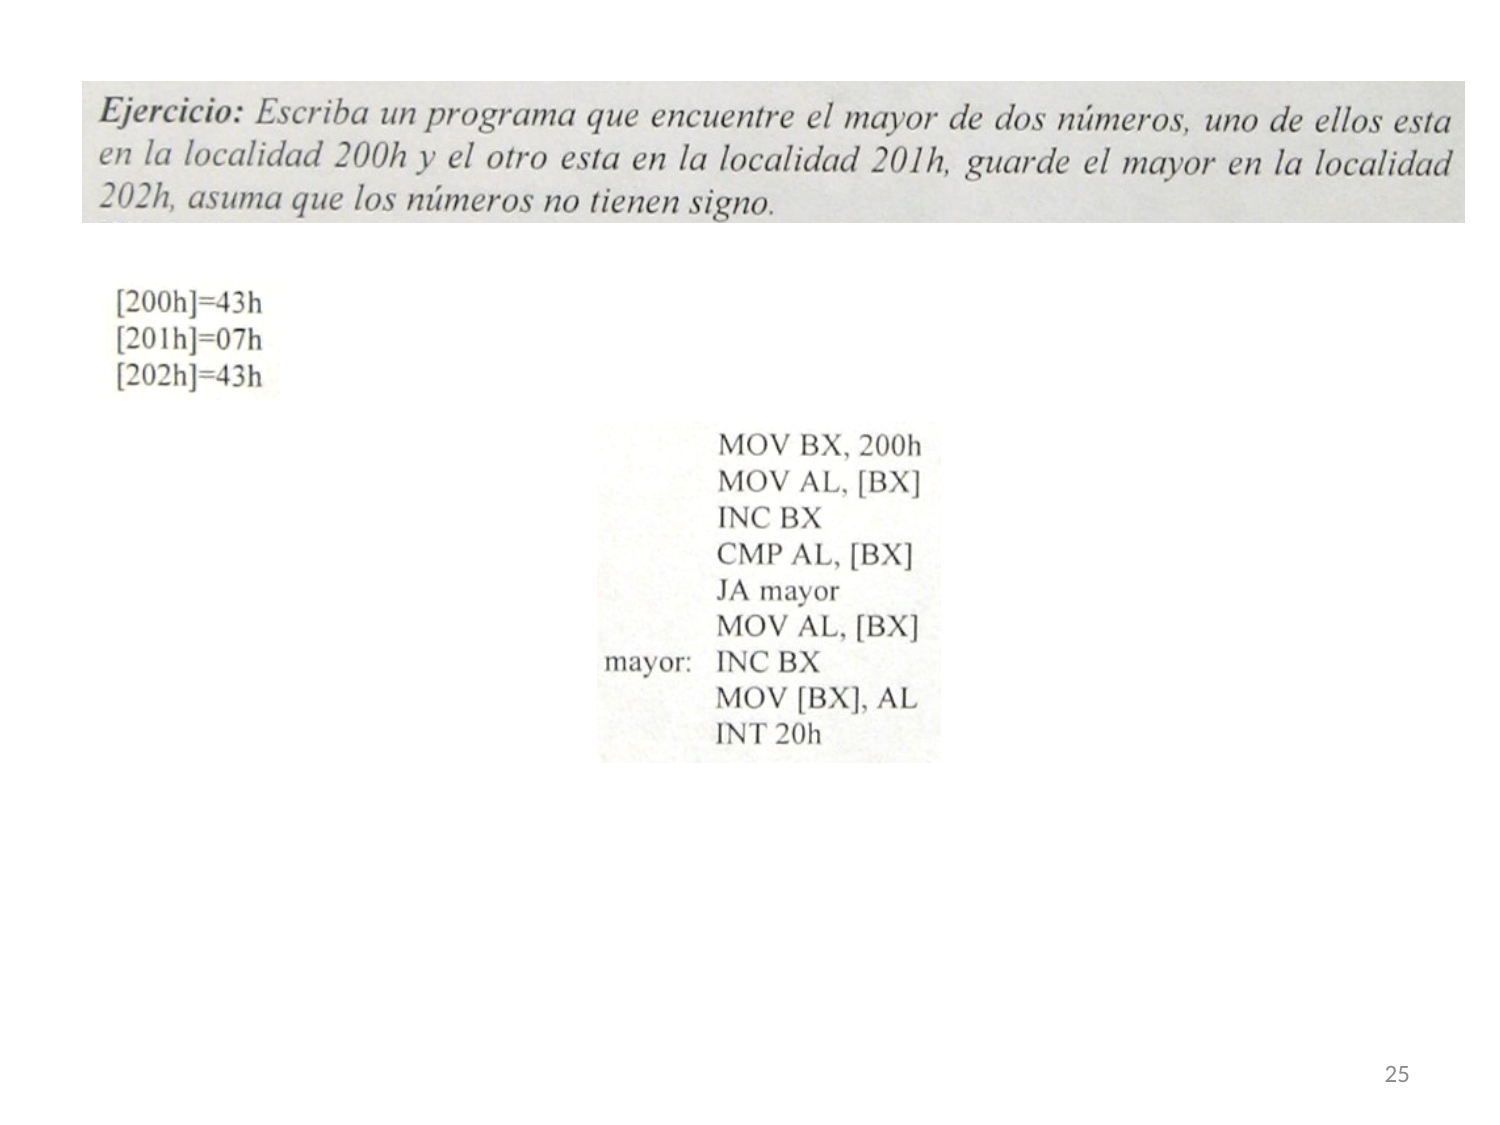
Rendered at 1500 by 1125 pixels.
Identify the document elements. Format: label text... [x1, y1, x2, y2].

picture [597, 421, 941, 763]
picture [105, 280, 281, 400]
slide_number 25 [1074, 1042, 1425, 1103]
subtitle [70, 246, 1442, 1079]
picture [81, 81, 1466, 223]
